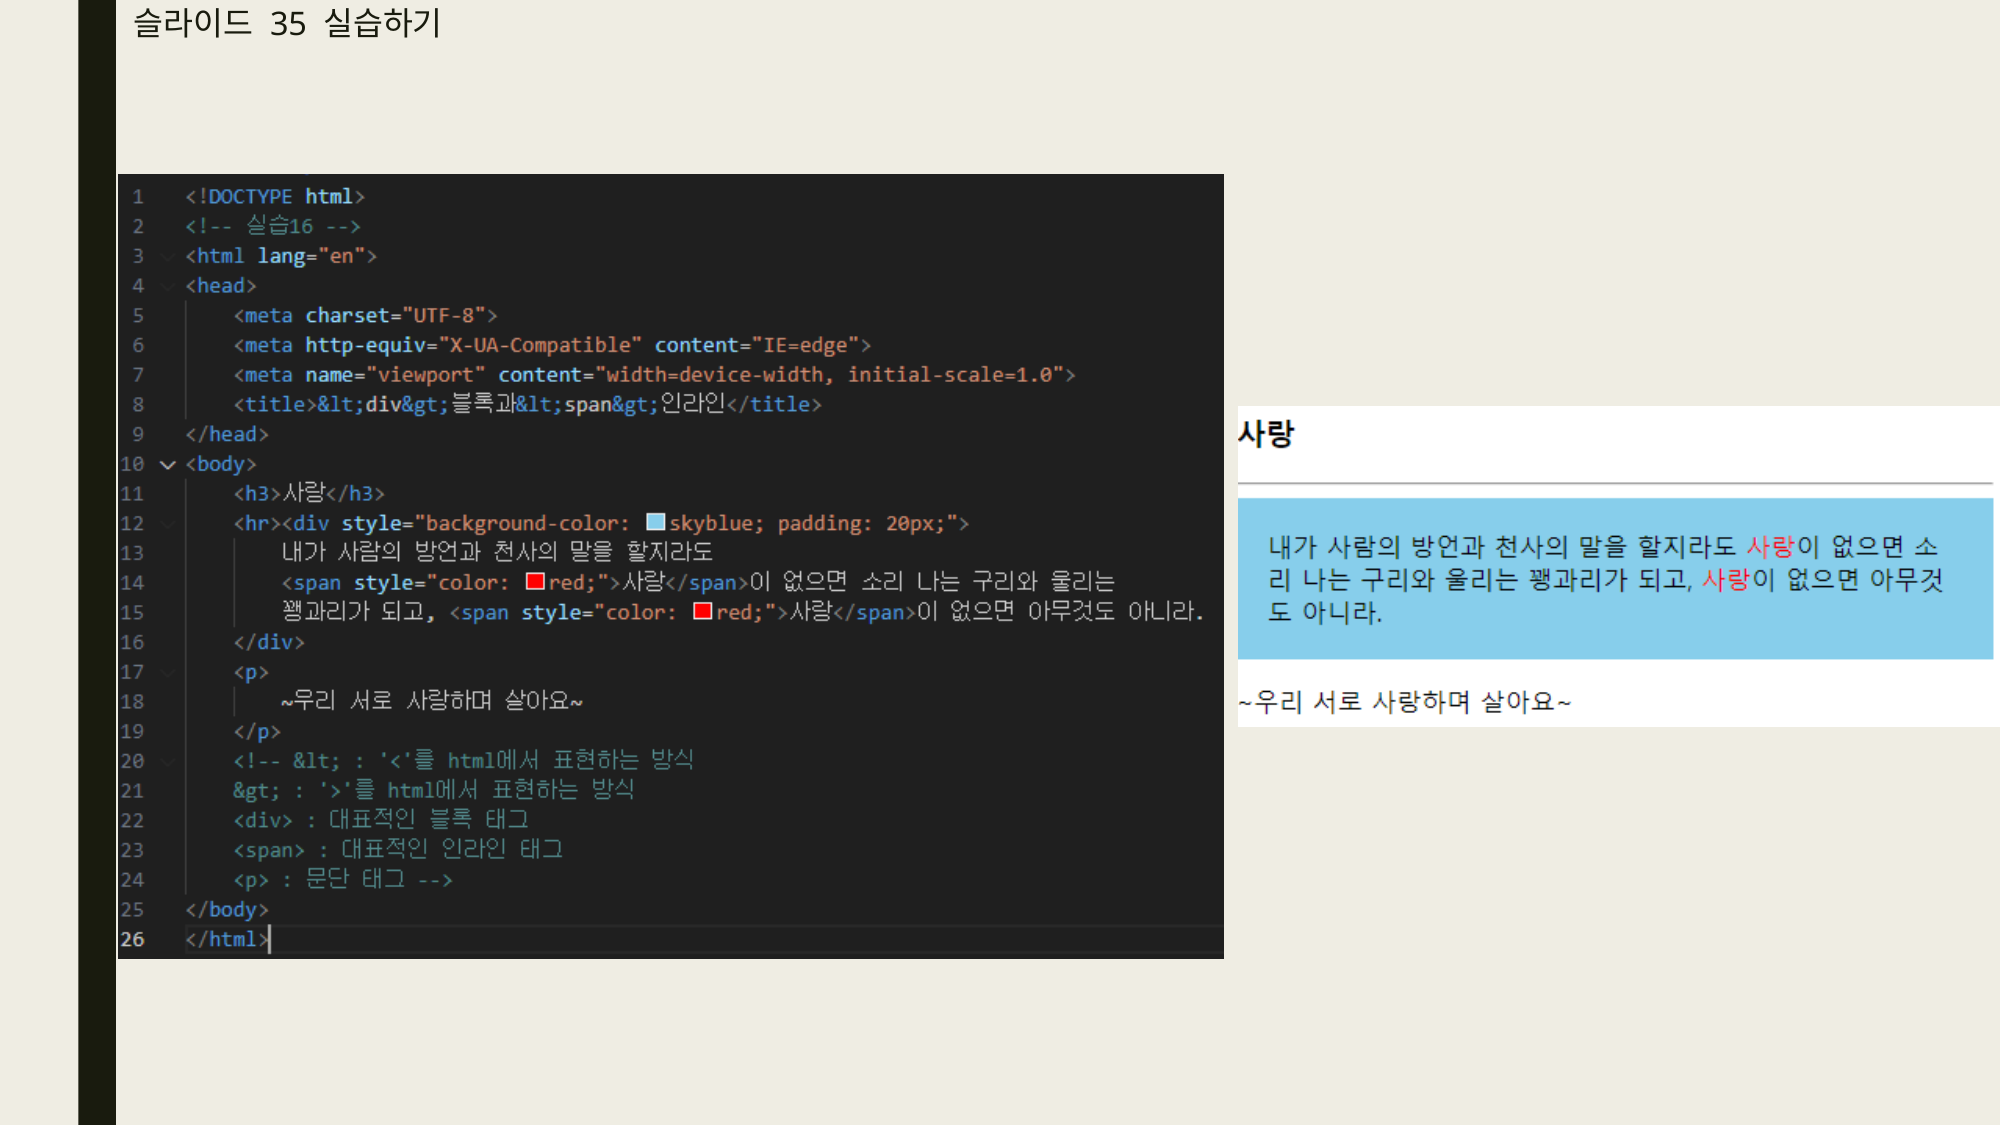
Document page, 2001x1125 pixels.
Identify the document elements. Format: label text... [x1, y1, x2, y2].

picture [118, 174, 1224, 959]
title 슬라이드 35 실습하기 [118, 0, 1694, 50]
picture [1238, 406, 2000, 727]
